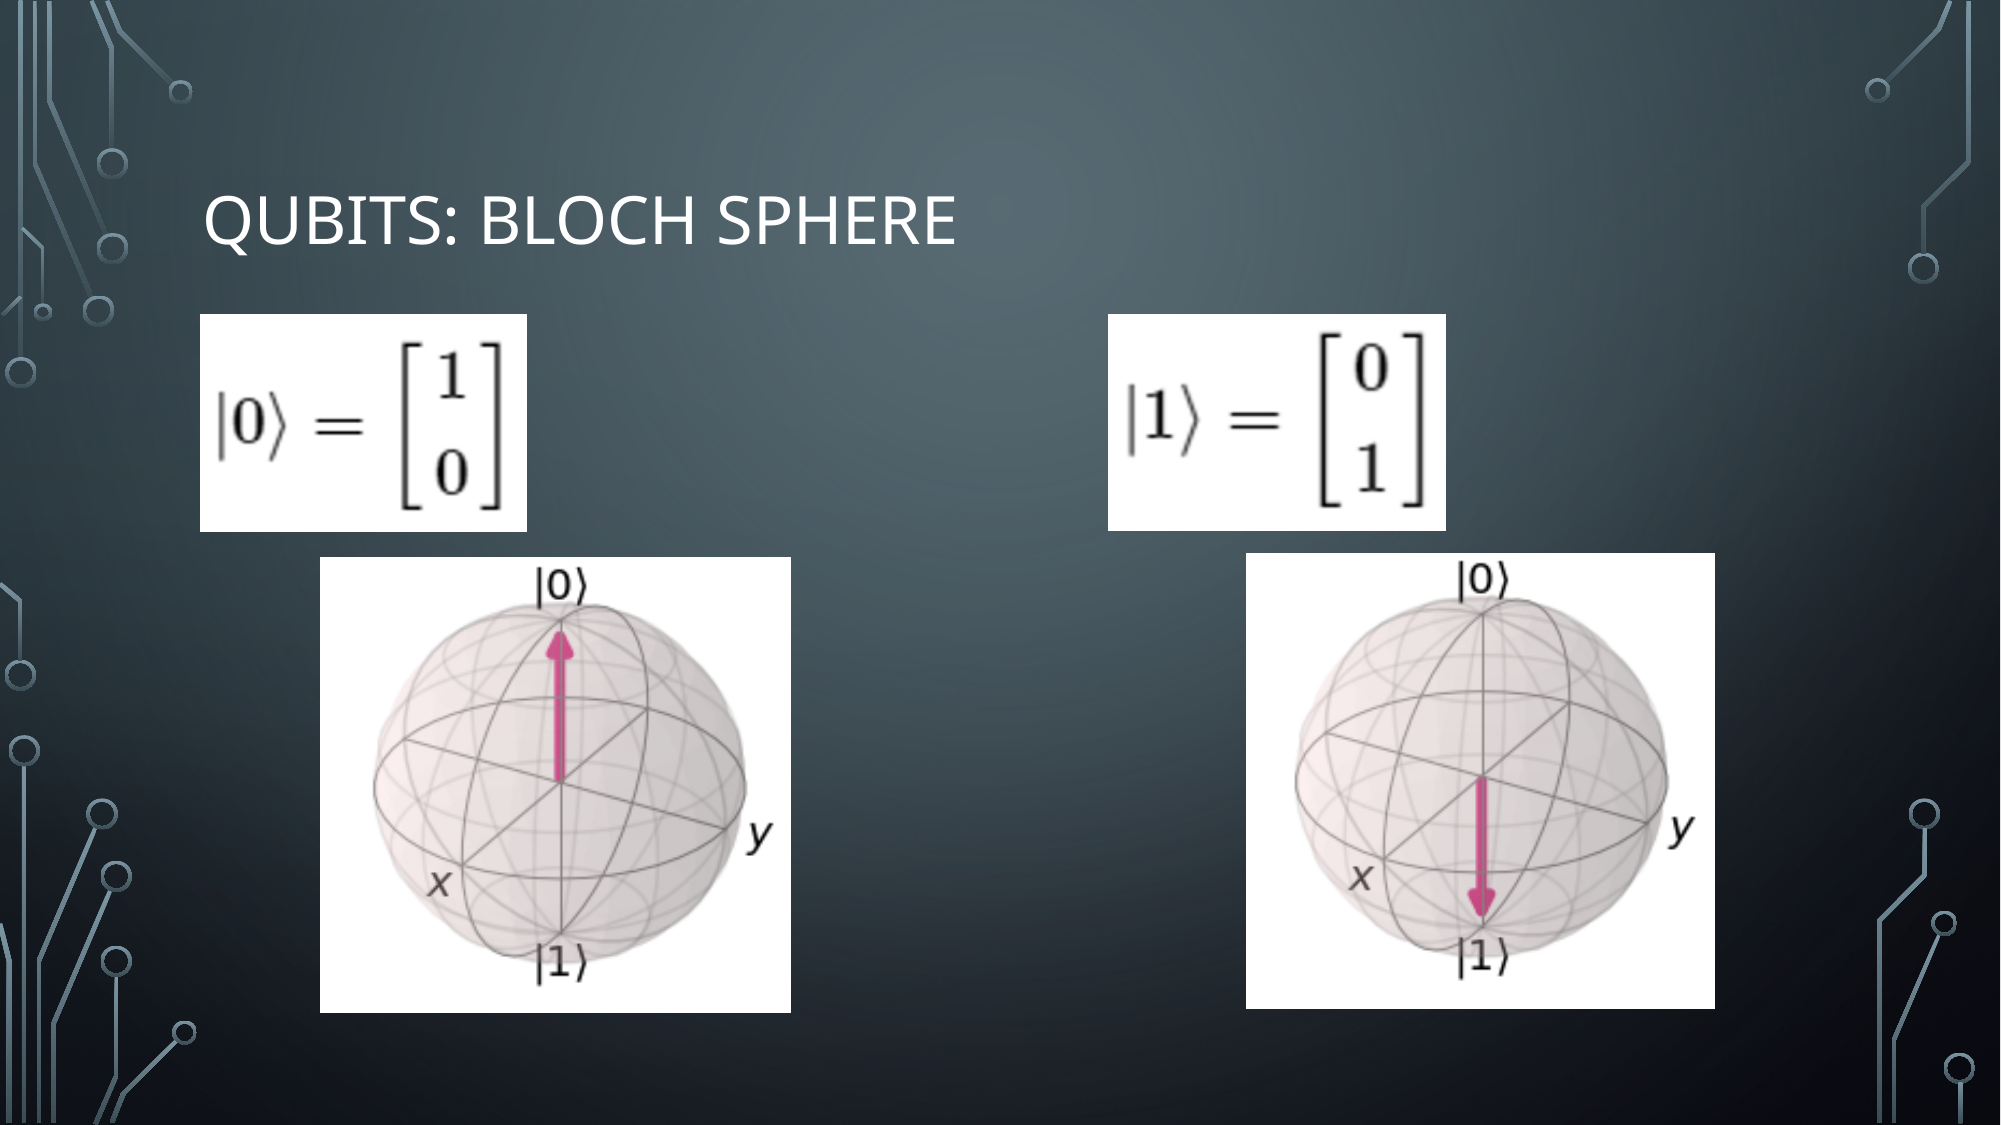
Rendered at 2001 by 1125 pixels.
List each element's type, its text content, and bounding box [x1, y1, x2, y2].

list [1107, 314, 1446, 531]
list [199, 314, 527, 532]
picture [1245, 552, 1715, 1010]
title Qubits: Bloch Sphere [187, 101, 1813, 344]
picture [319, 556, 792, 1014]
